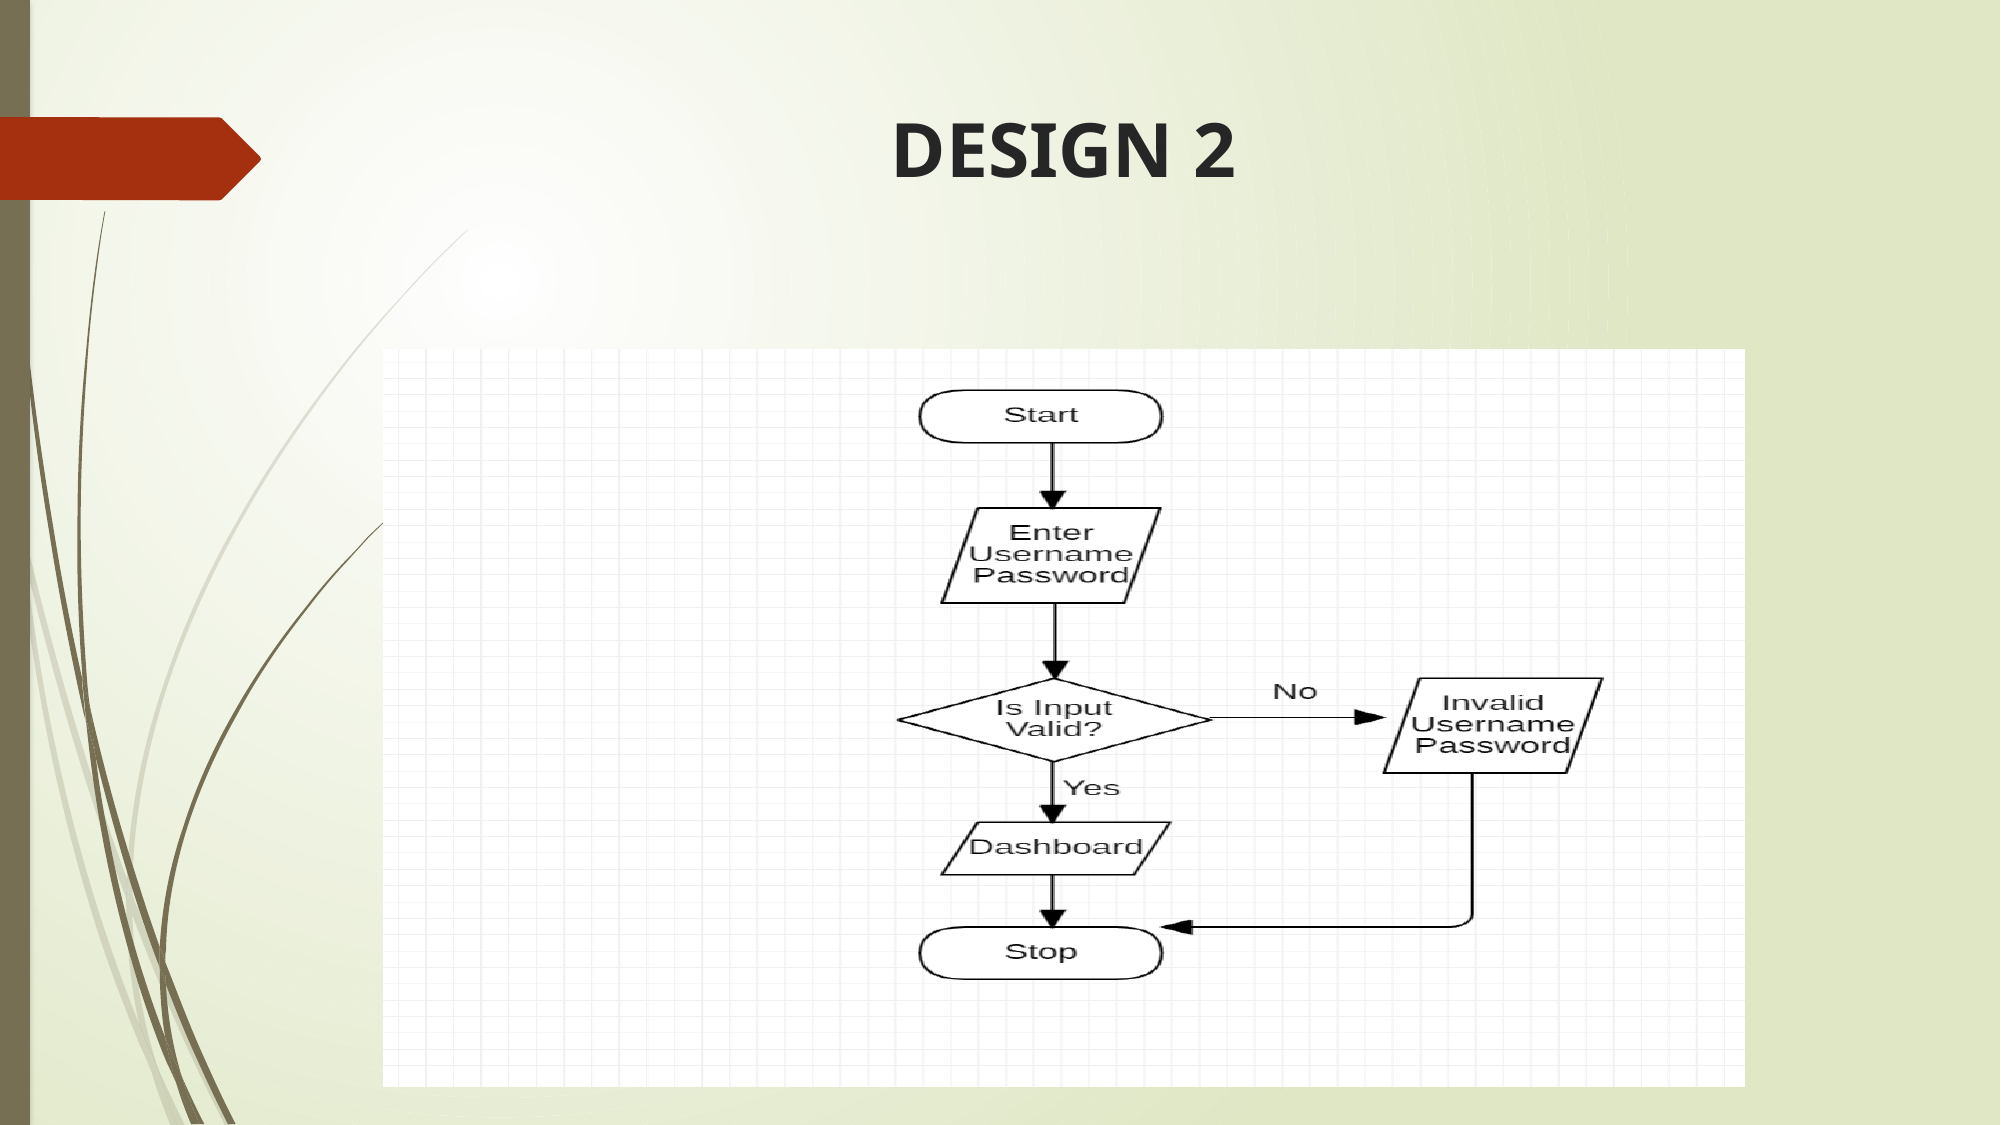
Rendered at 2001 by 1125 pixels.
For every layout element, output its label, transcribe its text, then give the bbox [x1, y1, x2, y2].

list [382, 349, 1745, 1088]
title DESIGN 2 [332, 95, 1795, 306]
